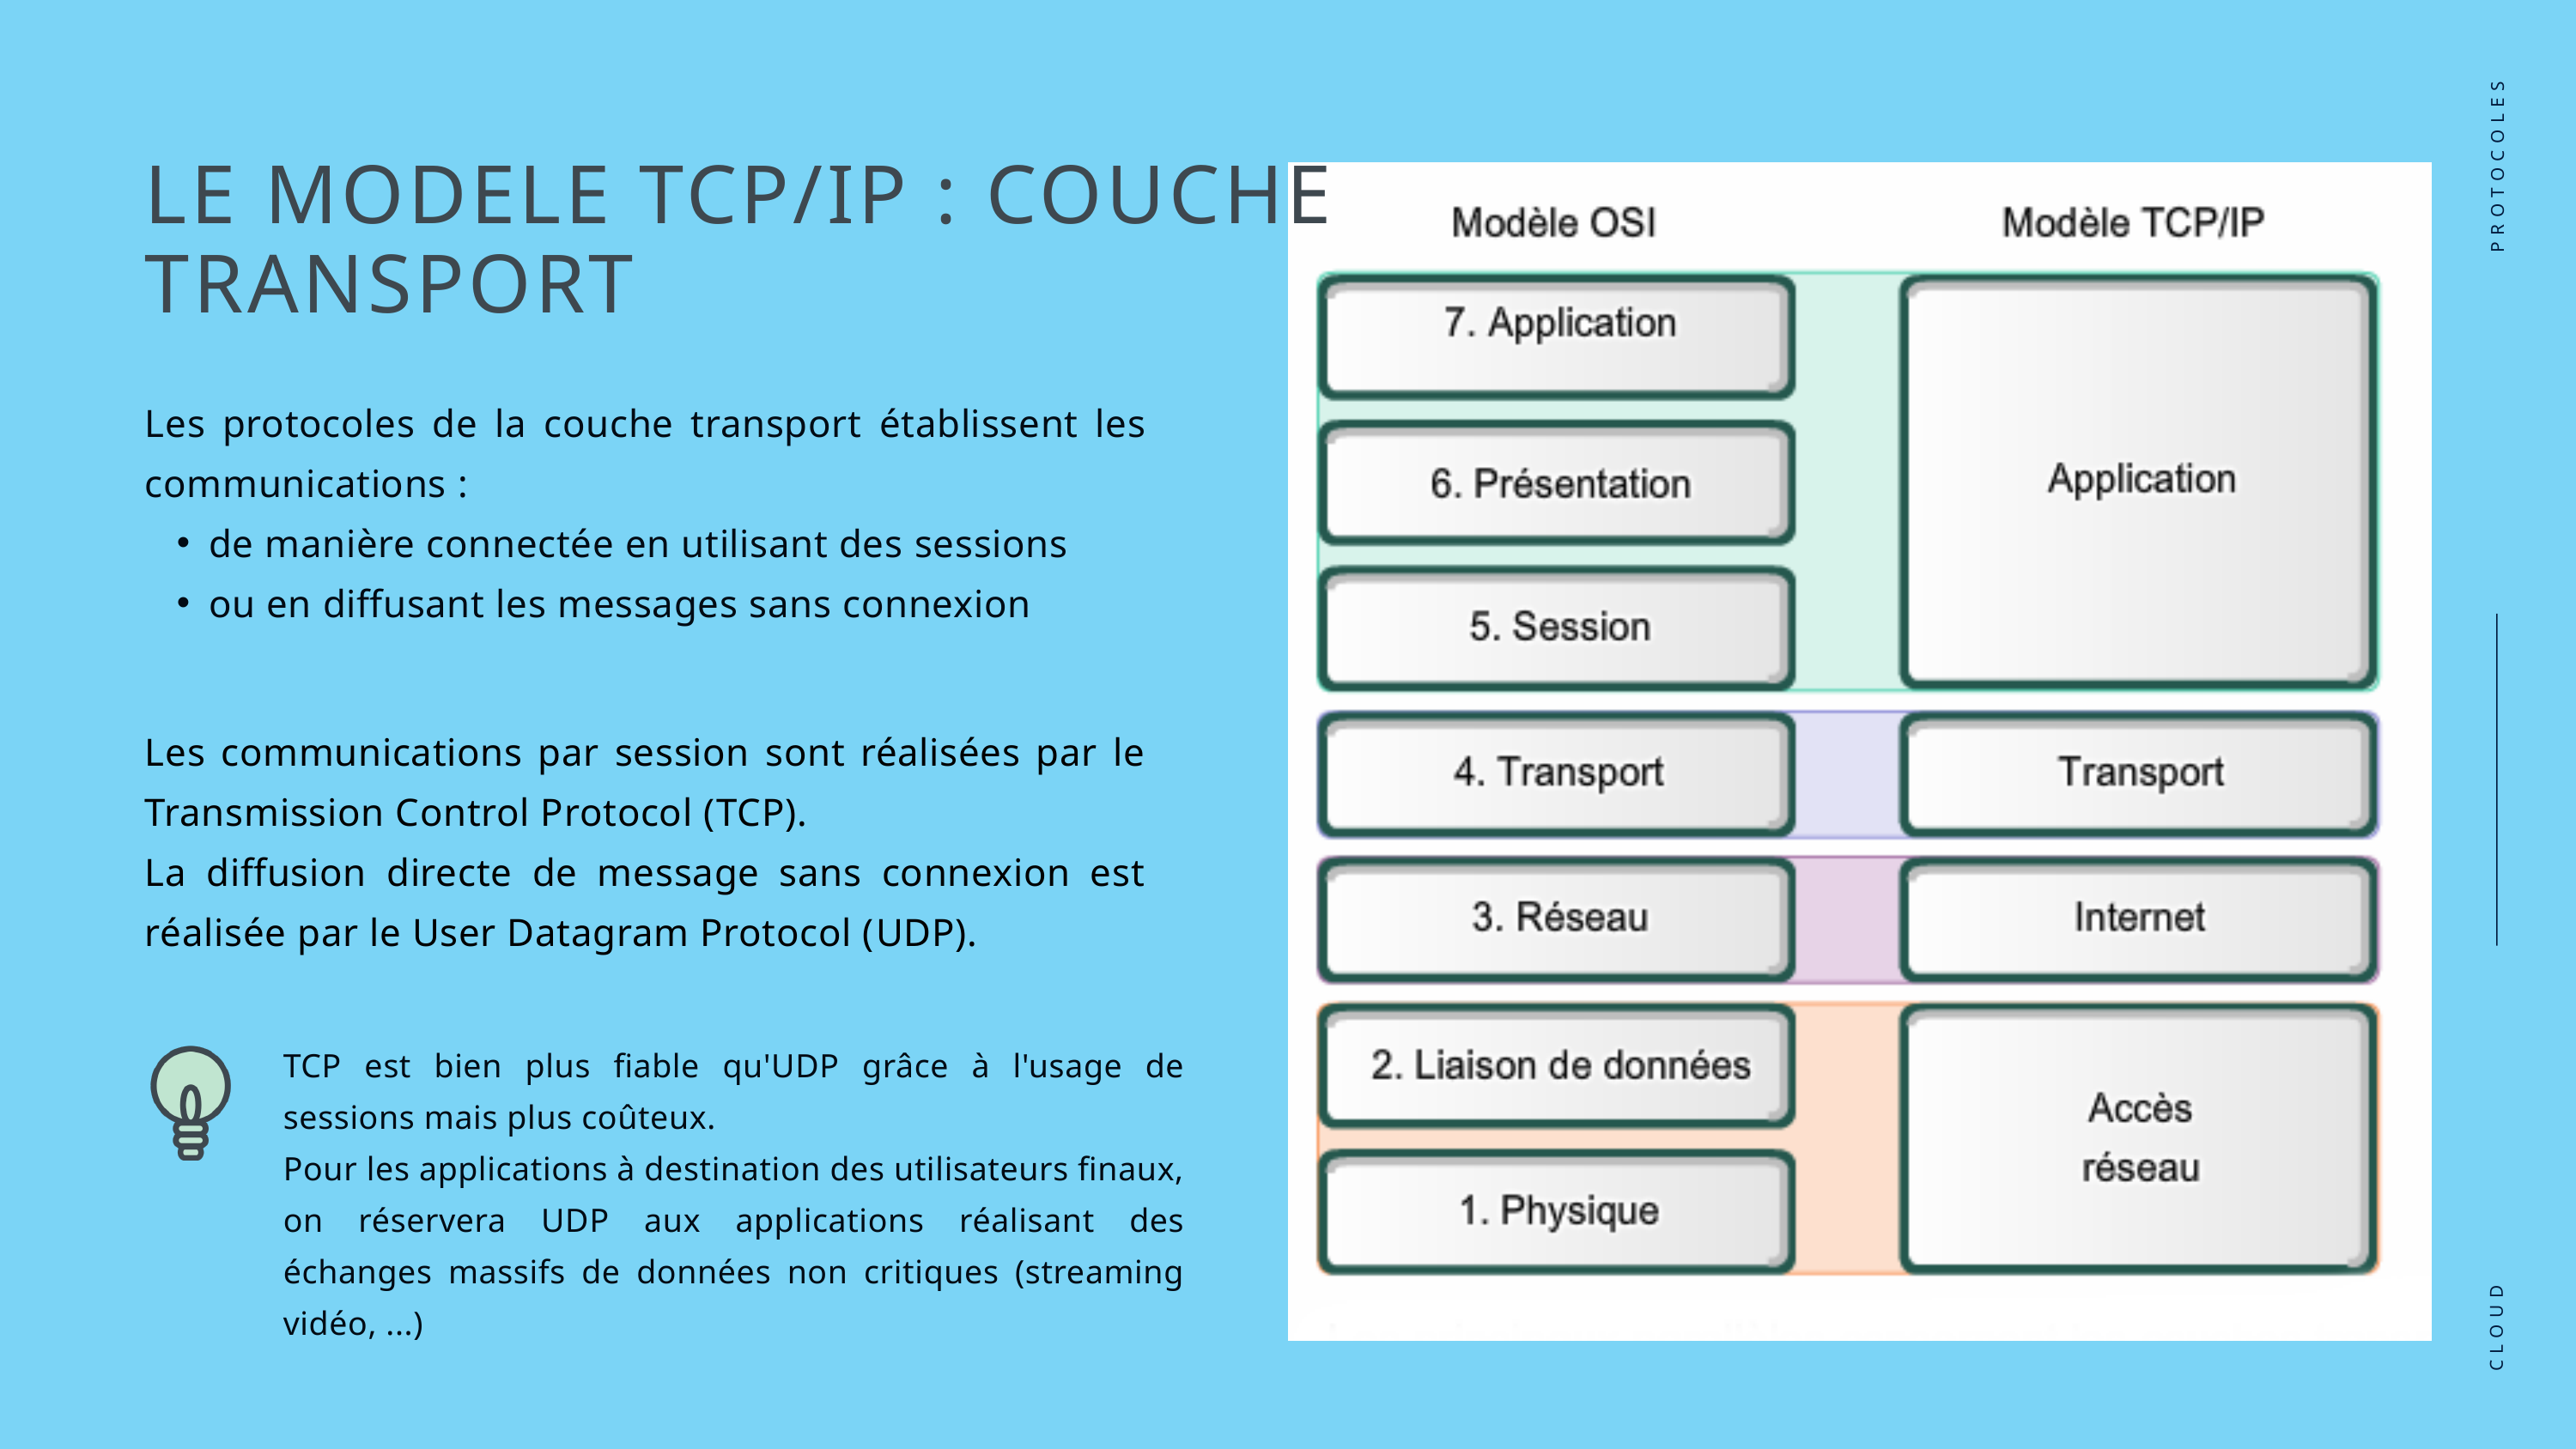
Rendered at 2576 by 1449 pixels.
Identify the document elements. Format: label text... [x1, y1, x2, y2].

text_box CLOUD [2486, 925, 2506, 1372]
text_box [144, 1033, 1186, 1291]
picture [1287, 162, 2432, 1341]
text_box Les communications par session sont réalisées par le Transmission Control Protocol (TCP). La diffusion directe de message sans connexion est réalisée par le User Datagram Protocol (UDP). [144, 713, 1147, 955]
text_box LE MODELE TCP/IP : COUCHE TRANSPORT [144, 149, 1384, 329]
text_box Les protocoles de la couche transport établissent les communications : de manière connectée en utilisant des sessions ou en diffusant les messages sans connexion [144, 385, 1147, 626]
text_box PROTOCOLES [2487, 82, 2508, 614]
